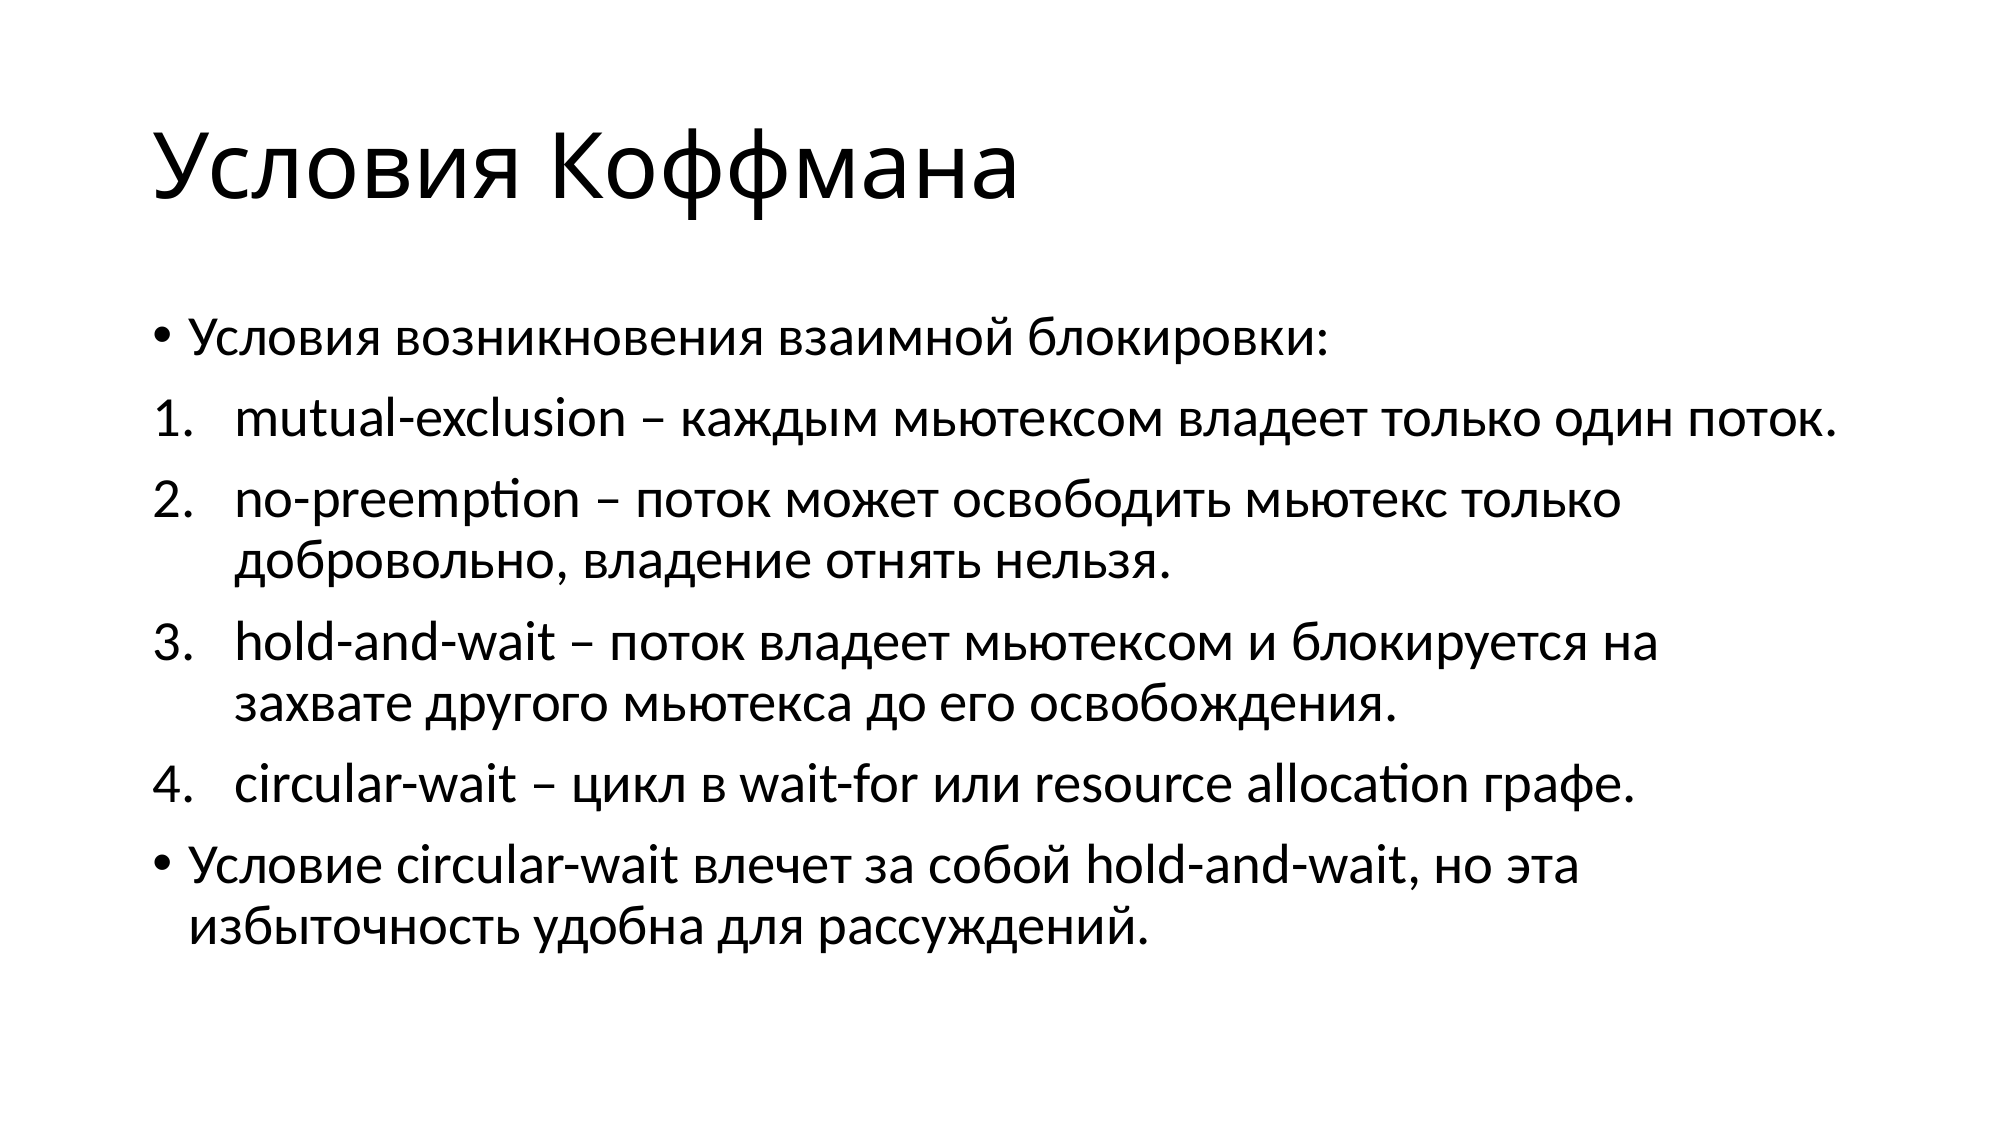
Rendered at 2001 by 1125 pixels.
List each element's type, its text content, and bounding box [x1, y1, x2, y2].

list Условия возникновения взаимной блокировки: mutual-exclusion – каждым мьютексом владеет только один поток. no-preemption – поток может освободить мьютекс только добровольно, владение отнять нельзя. hold-and-wait – поток владеет мьютексом и блокируется на захвате другого мьютекса до его освобождения. circular-wait – цикл в wait-for или resource allocation графе. Условие circular-wait влечет за собой hold-and-wait, но эта избыточность удобна для рассуждений. [137, 299, 1863, 1014]
title Условия Коффмана [137, 59, 1863, 278]
